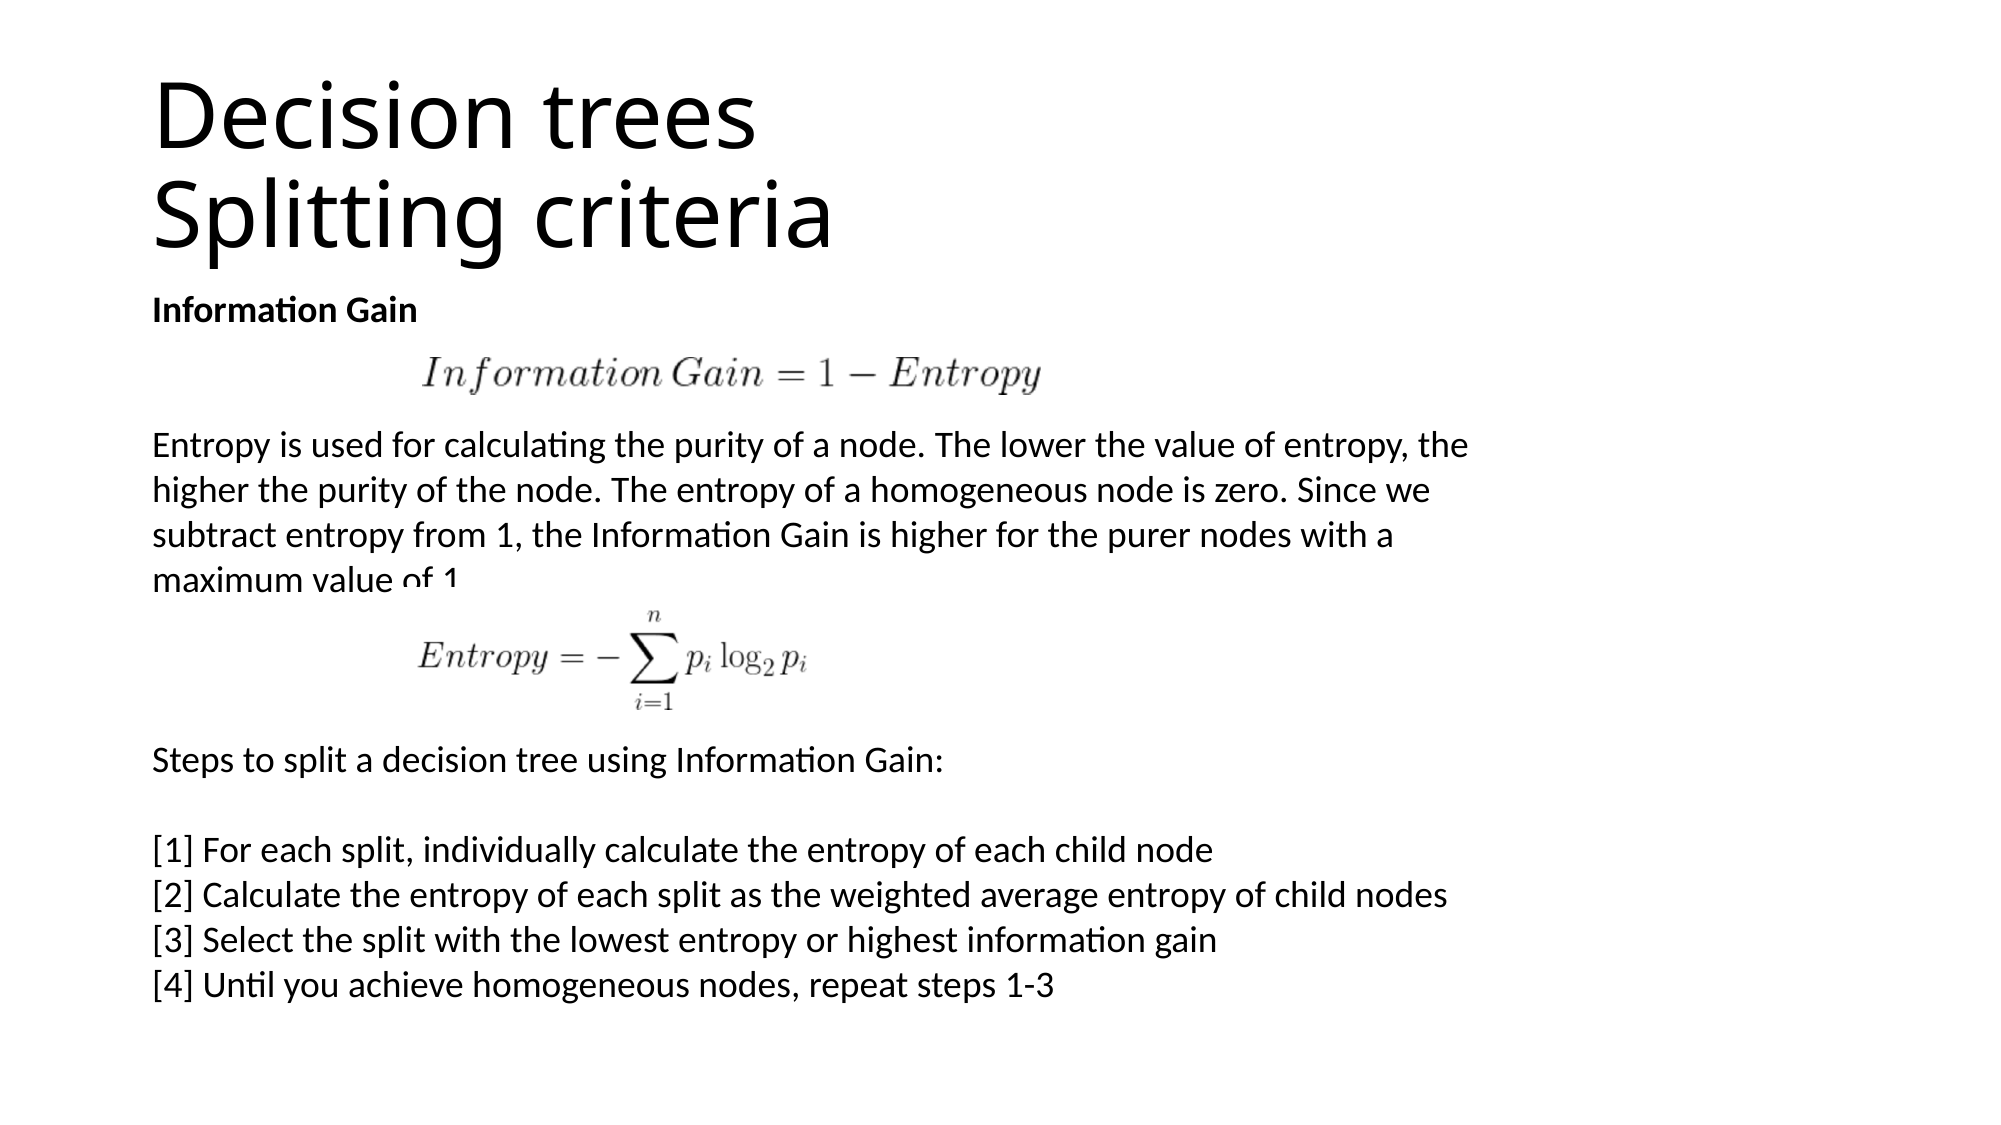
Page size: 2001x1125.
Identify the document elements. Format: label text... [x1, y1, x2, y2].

picture [422, 330, 1061, 402]
picture [401, 587, 828, 724]
text_box Information Gain Entropy is used for calculating the purity of a node. The lower the value of entropy, the higher the purity of the node. The entropy of a homogeneous node is zero. Since we subtract entropy from 1, the Information Gain is higher for the purer nodes with a maximum value of 1. Steps to split a decision tree using Information Gain: [1] For each split, individually calculate the entropy of each child node [2] Calculate the entropy of each split as the weighted average entropy of child nodes [3] Select the split with the lowest entropy or highest information gain [4] Until you achieve homogeneous nodes, repeat steps 1-3 [137, 277, 1492, 1012]
title Decision trees Splitting criteria [137, 59, 1863, 278]
